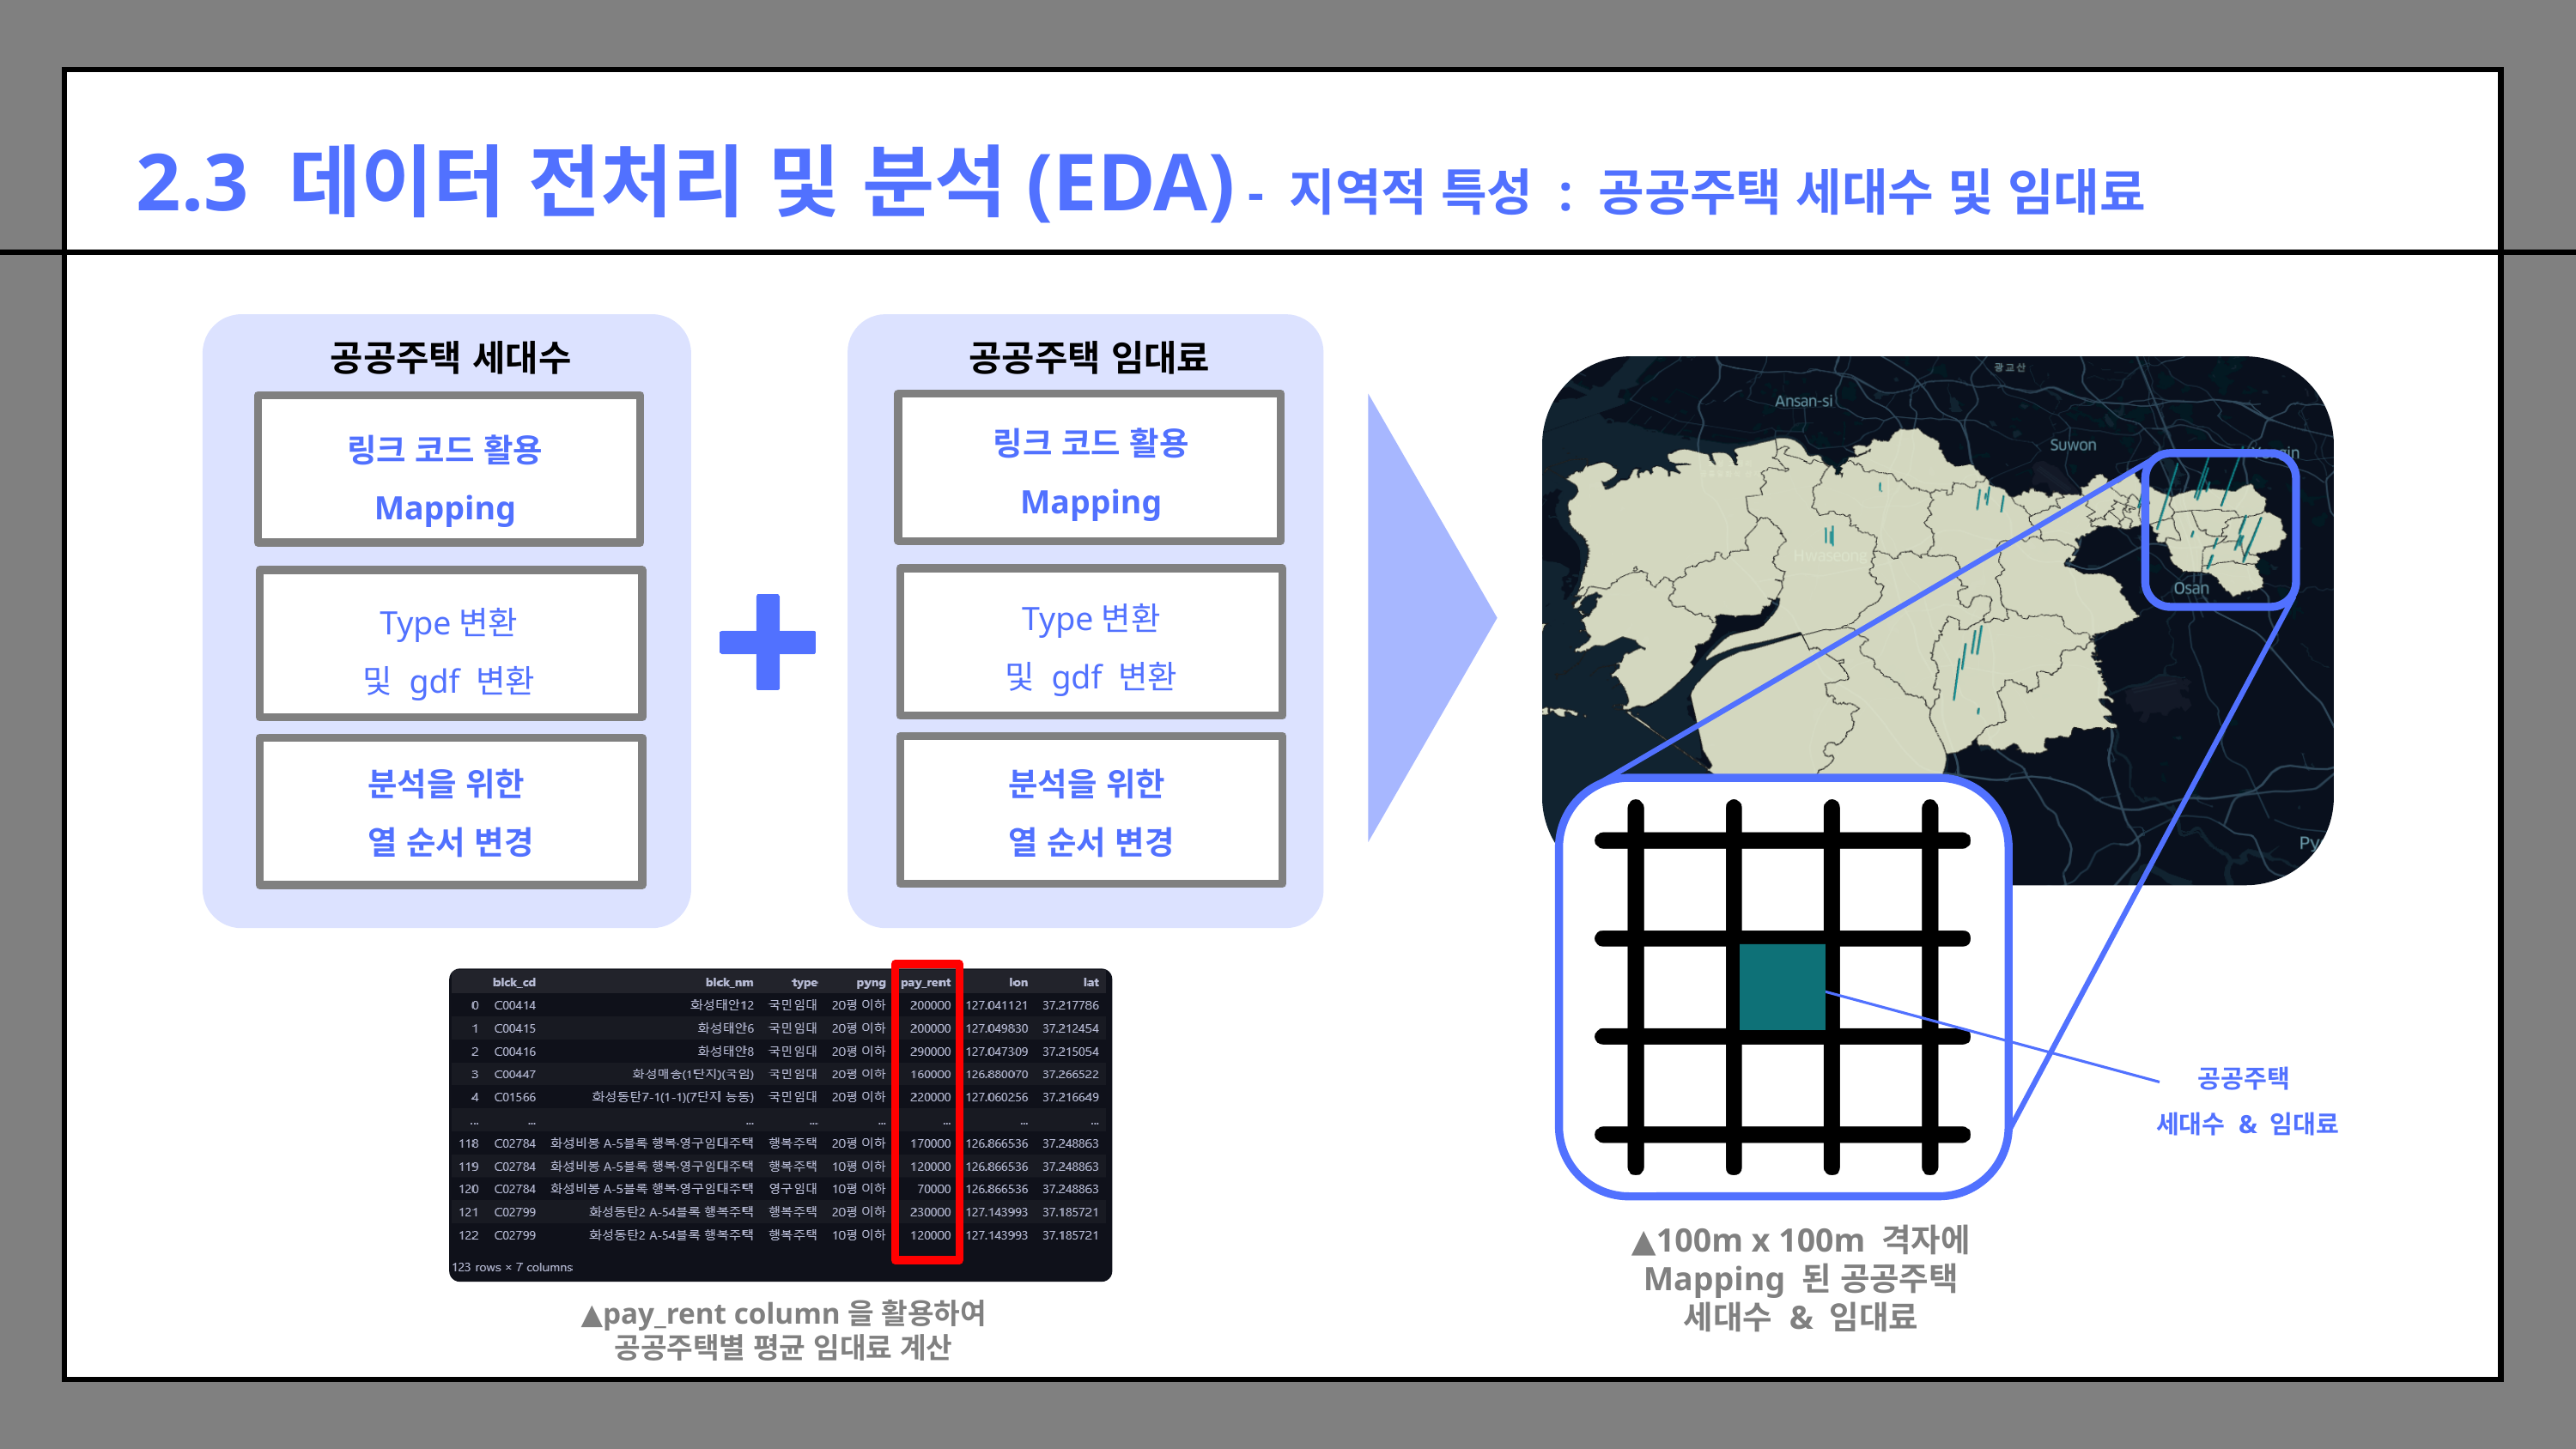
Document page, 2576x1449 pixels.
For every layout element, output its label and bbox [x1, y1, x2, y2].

picture [1541, 355, 2335, 1175]
text_box [1595, 455, 2160, 786]
picture [719, 594, 816, 690]
picture [448, 968, 1113, 1282]
text_box [64, 69, 2501, 1379]
text_box [1807, 986, 2160, 1082]
text_box [1984, 596, 2294, 1175]
